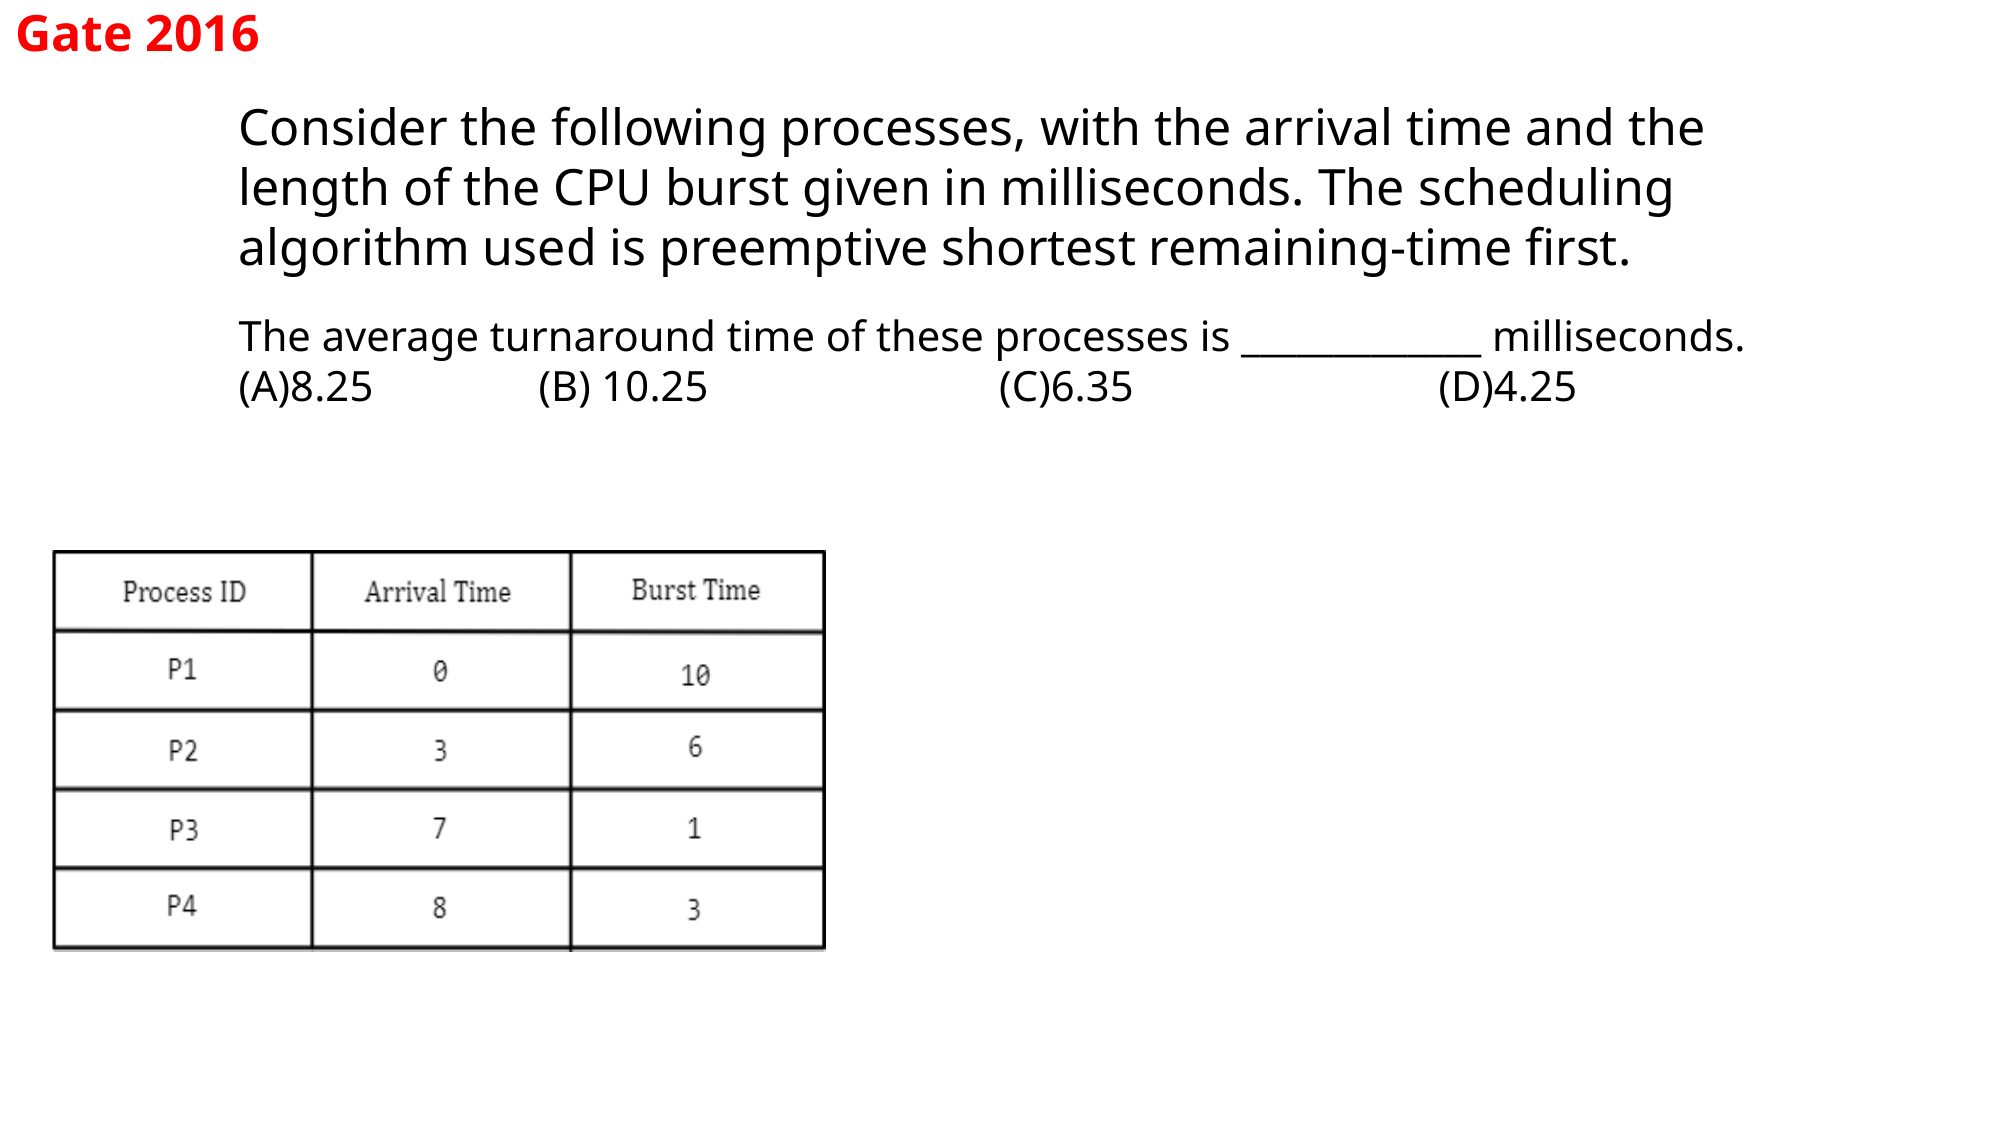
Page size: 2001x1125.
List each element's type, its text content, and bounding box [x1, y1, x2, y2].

text_box Consider the following processes, with the arrival time and the length of the CPU burst given in milliseconds. The scheduling algorithm used is preemptive shortest remaining-time first. [223, 88, 1798, 284]
title Gate 2016 [0, 0, 414, 72]
text_box The average turnaround time of these processes is _____________ milliseconds. (A)8.25 (B) 10.25 (C)6.35 (D)4.25 [223, 302, 1778, 418]
picture [51, 550, 826, 952]
